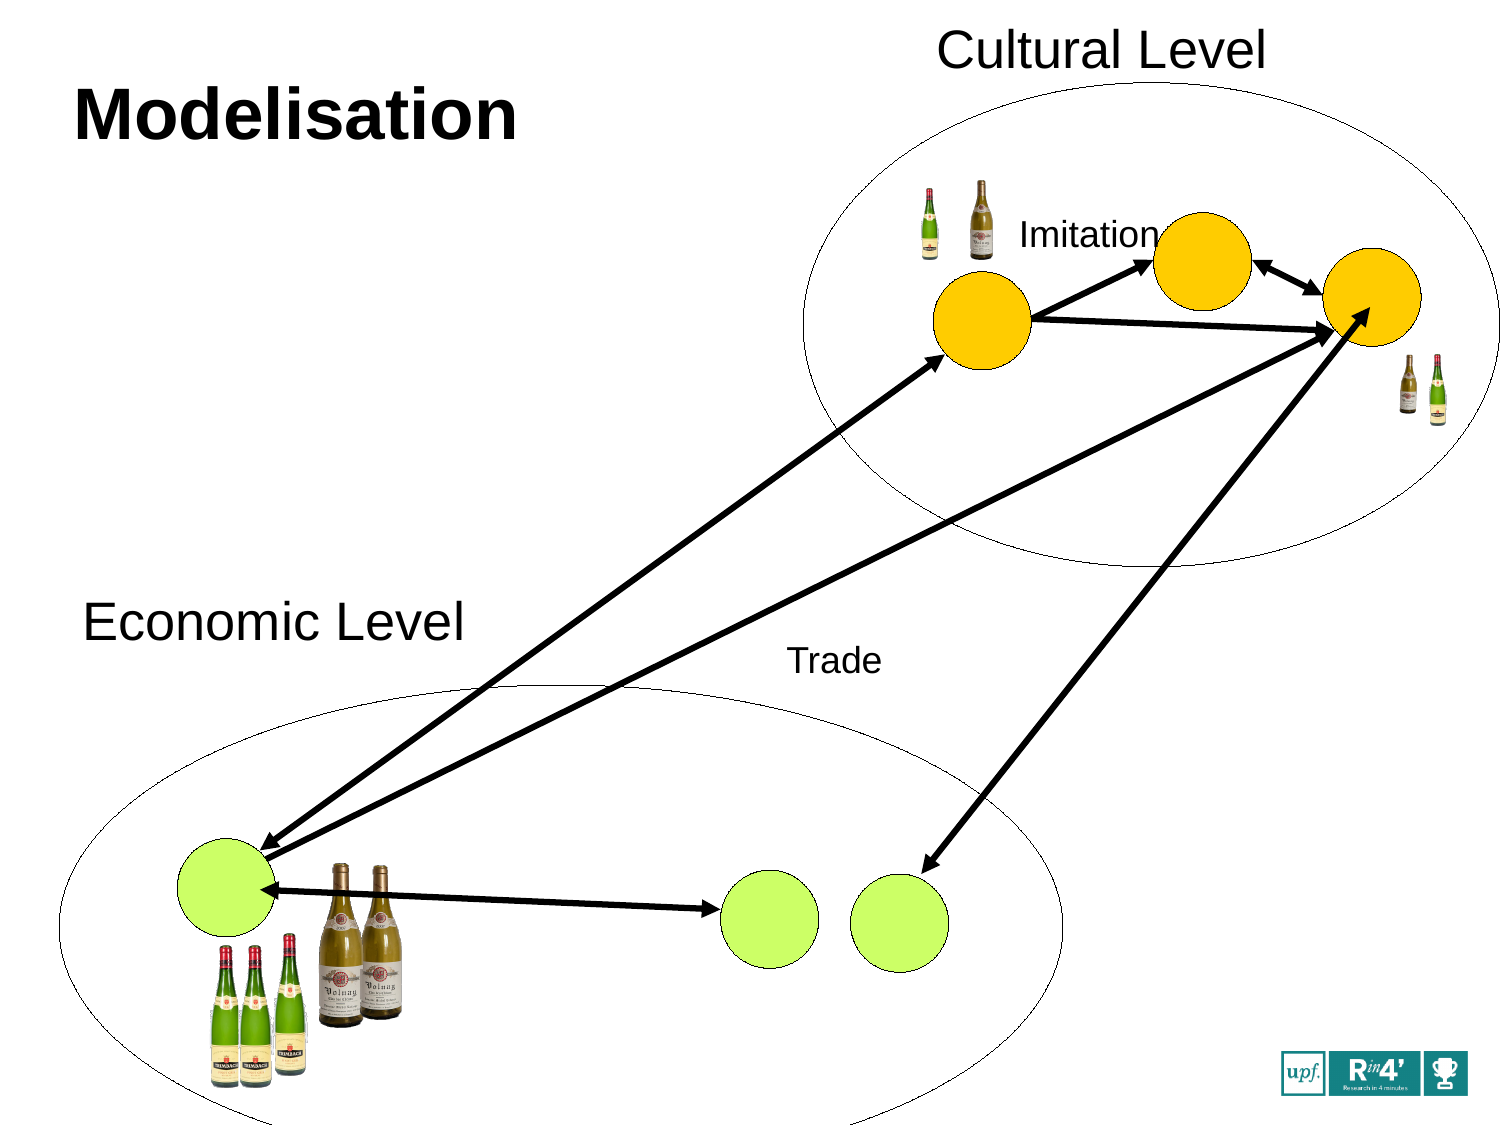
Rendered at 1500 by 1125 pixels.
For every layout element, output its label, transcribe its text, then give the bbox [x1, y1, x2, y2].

text_box [59, 685, 1063, 1125]
text_box Economic Level [67, 578, 481, 654]
text_box [850, 874, 949, 973]
picture [1428, 354, 1447, 426]
picture [318, 863, 402, 1028]
text_box [803, 82, 1500, 567]
text_box Trade [771, 628, 898, 685]
picture [209, 932, 308, 1123]
text_box [406, 895, 721, 916]
text_box Imitation [1003, 203, 1175, 260]
picture [1400, 354, 1417, 414]
text_box [177, 838, 276, 937]
text_box Cultural Level [921, 7, 1283, 83]
picture [970, 180, 993, 260]
picture [1281, 1051, 1469, 1096]
text_box [259, 884, 312, 897]
text_box [720, 870, 819, 969]
picture [920, 188, 939, 260]
text_box [921, 307, 1371, 875]
text_box Modelisation [59, 58, 697, 156]
